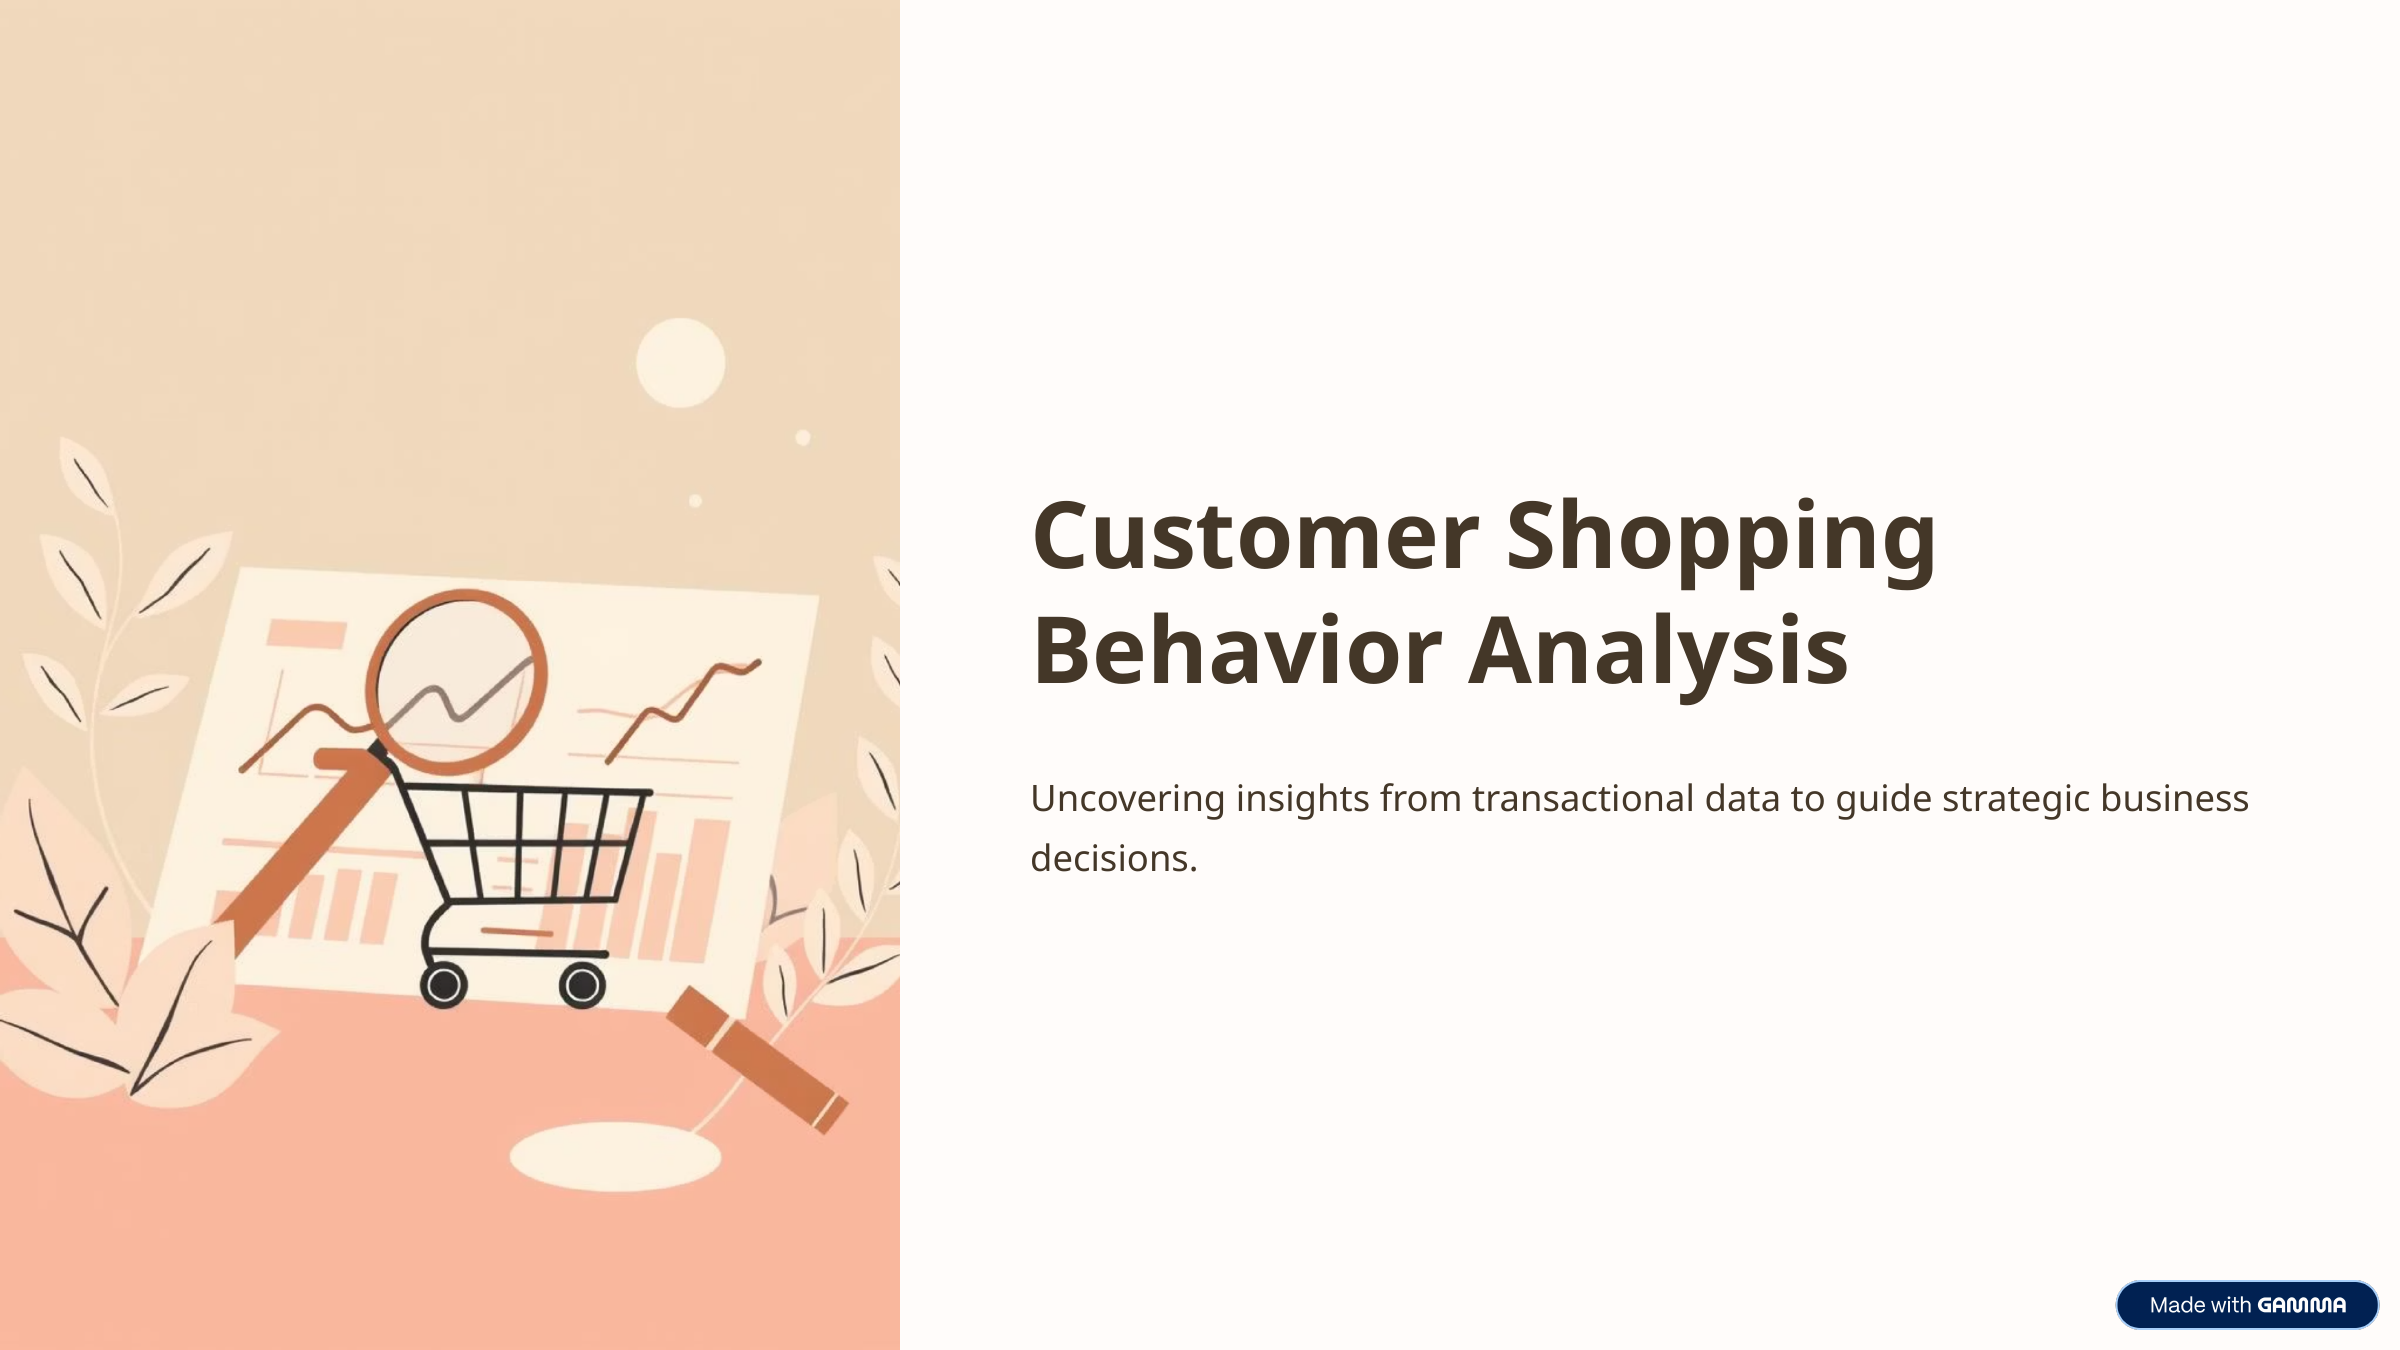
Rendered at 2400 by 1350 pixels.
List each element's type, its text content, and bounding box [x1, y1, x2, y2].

text_box Uncovering insights from transactional data to guide strategic business decisions. [1030, 759, 2270, 879]
picture [0, 0, 900, 1350]
picture [2106, 1271, 2389, 1339]
text_box Customer Shopping Behavior Analysis [1030, 471, 2270, 704]
